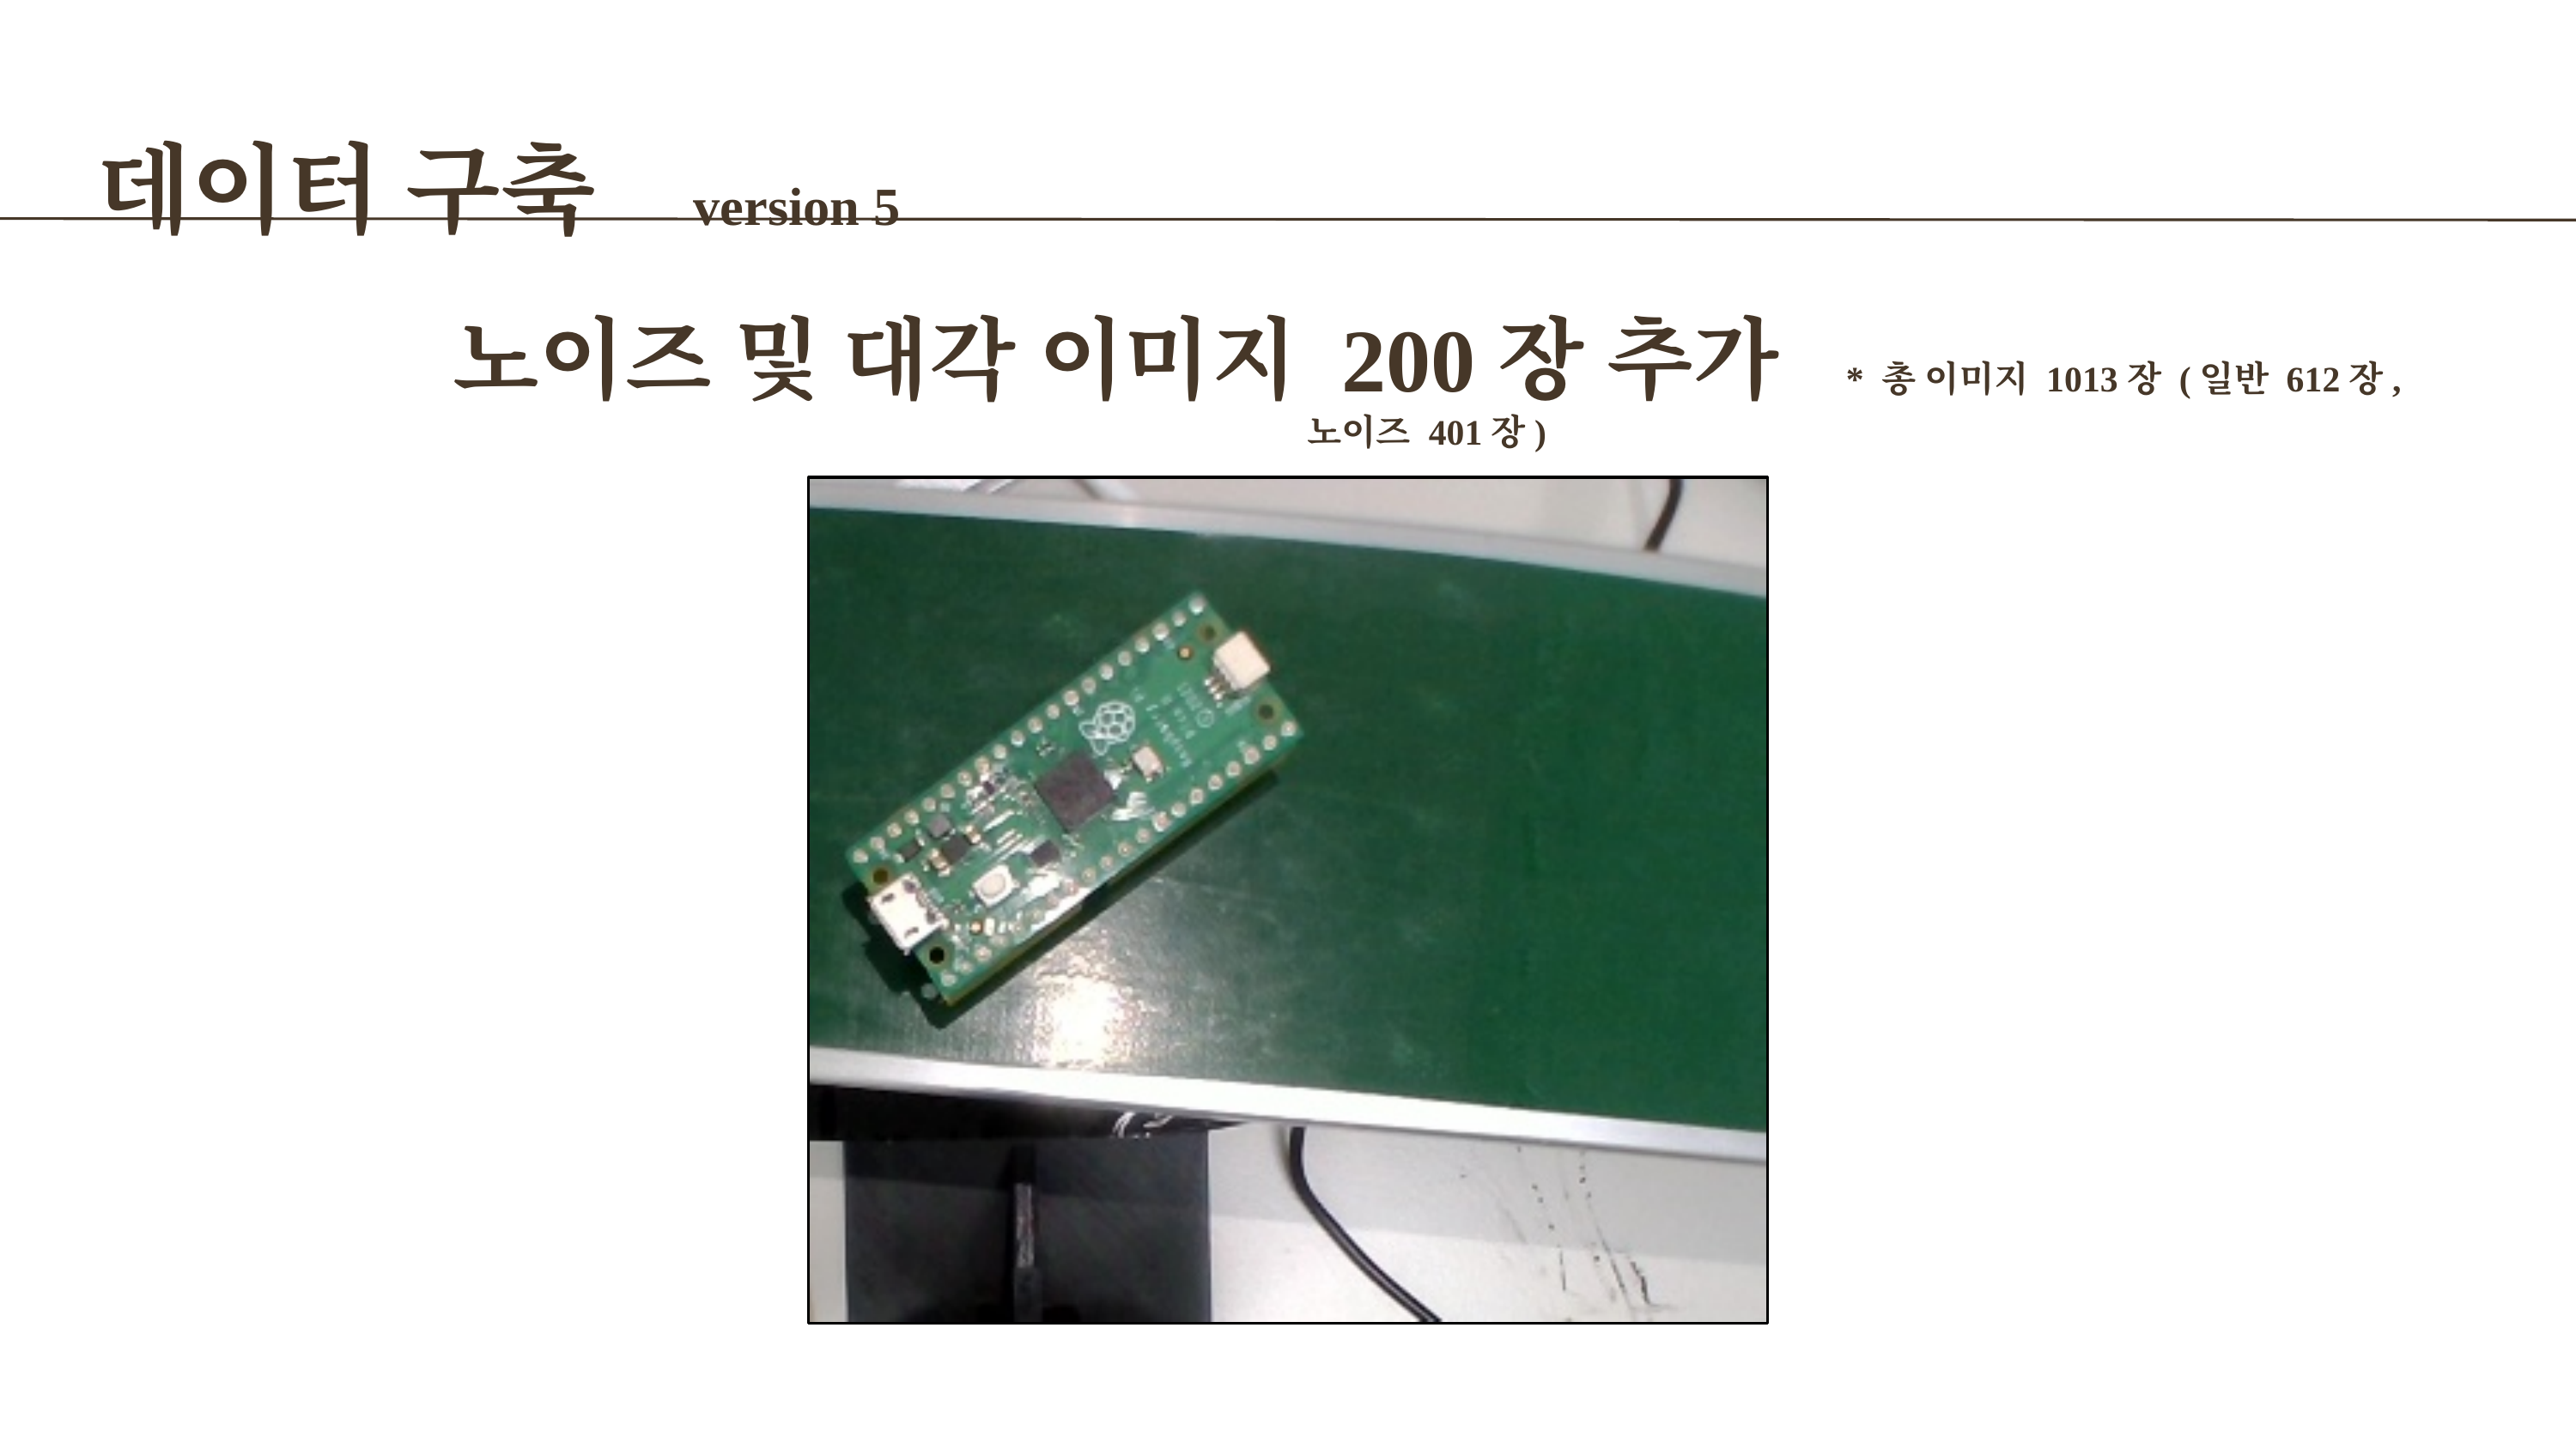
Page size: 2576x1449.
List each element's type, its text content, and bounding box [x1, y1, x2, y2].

picture [809, 478, 1766, 1323]
text_box 노이즈 및 대각 이미지 200장 추가 * 총 이미지 1013장 (일반 612장, 노이즈 401장) [406, 295, 2447, 459]
text_box 데이터 구축 version 5 [96, 68, 1457, 216]
text_box 데이터 구축 version 5 [96, 230, 1457, 246]
